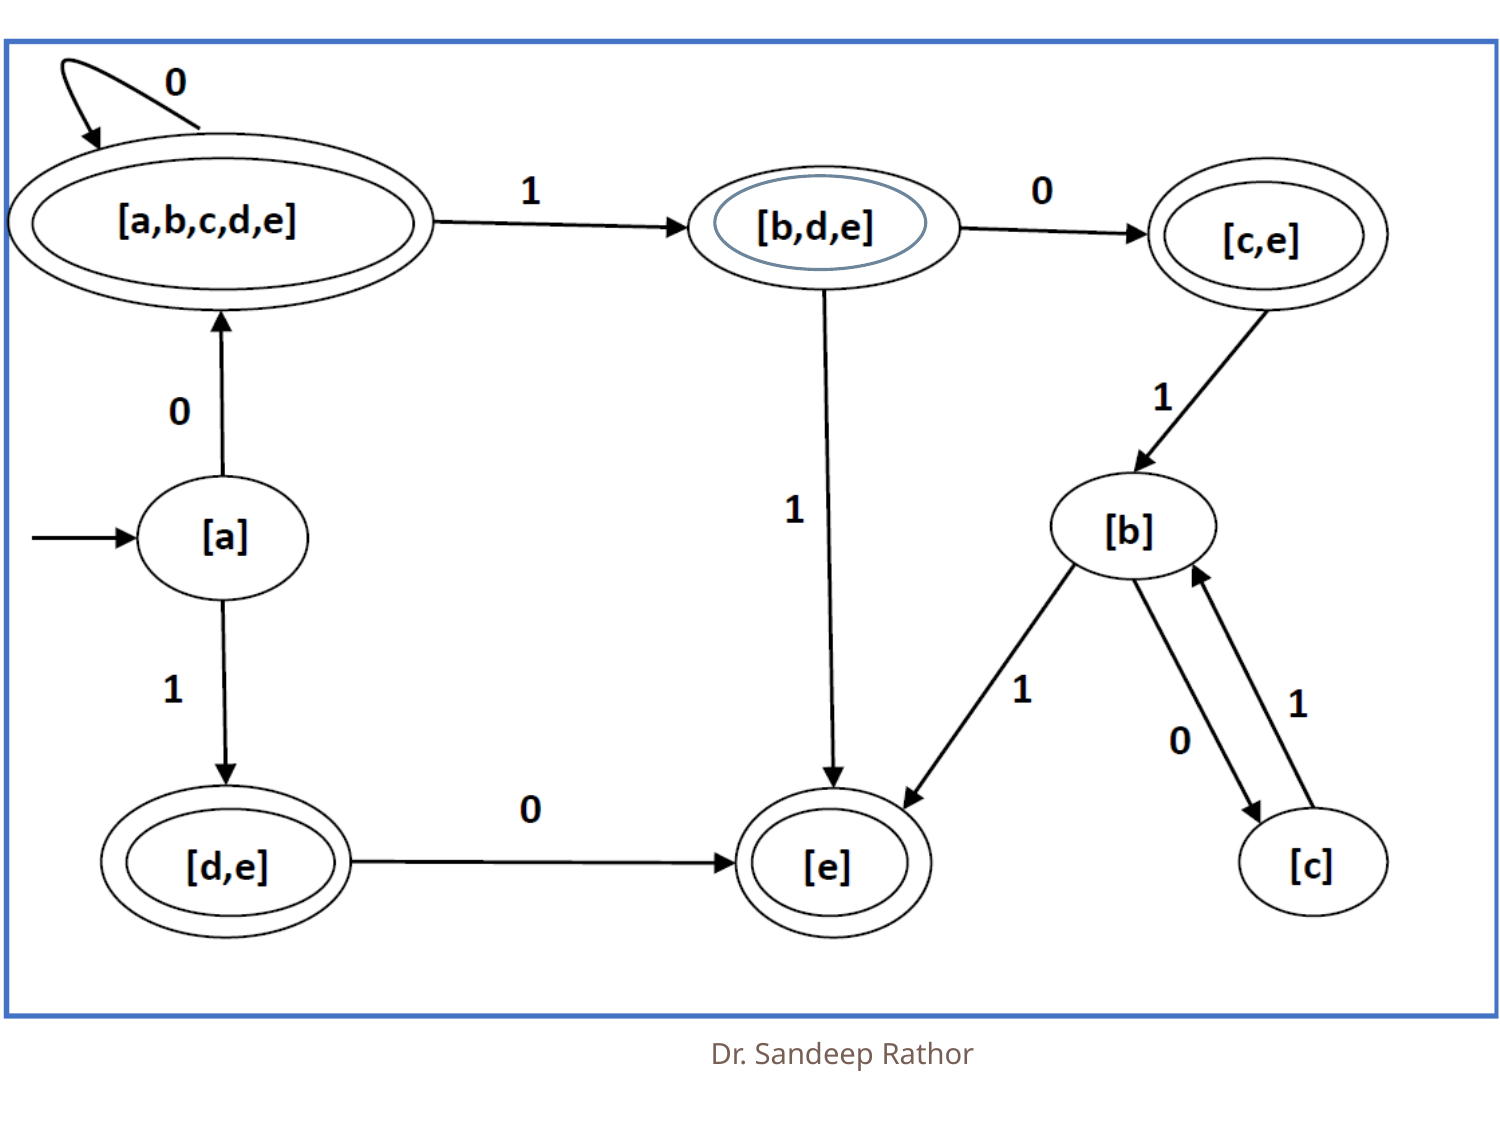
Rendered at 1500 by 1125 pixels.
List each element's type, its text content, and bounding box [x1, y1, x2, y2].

picture [0, 34, 1500, 1032]
footer Dr. Sandeep Rathor [99, 1040, 990, 1085]
